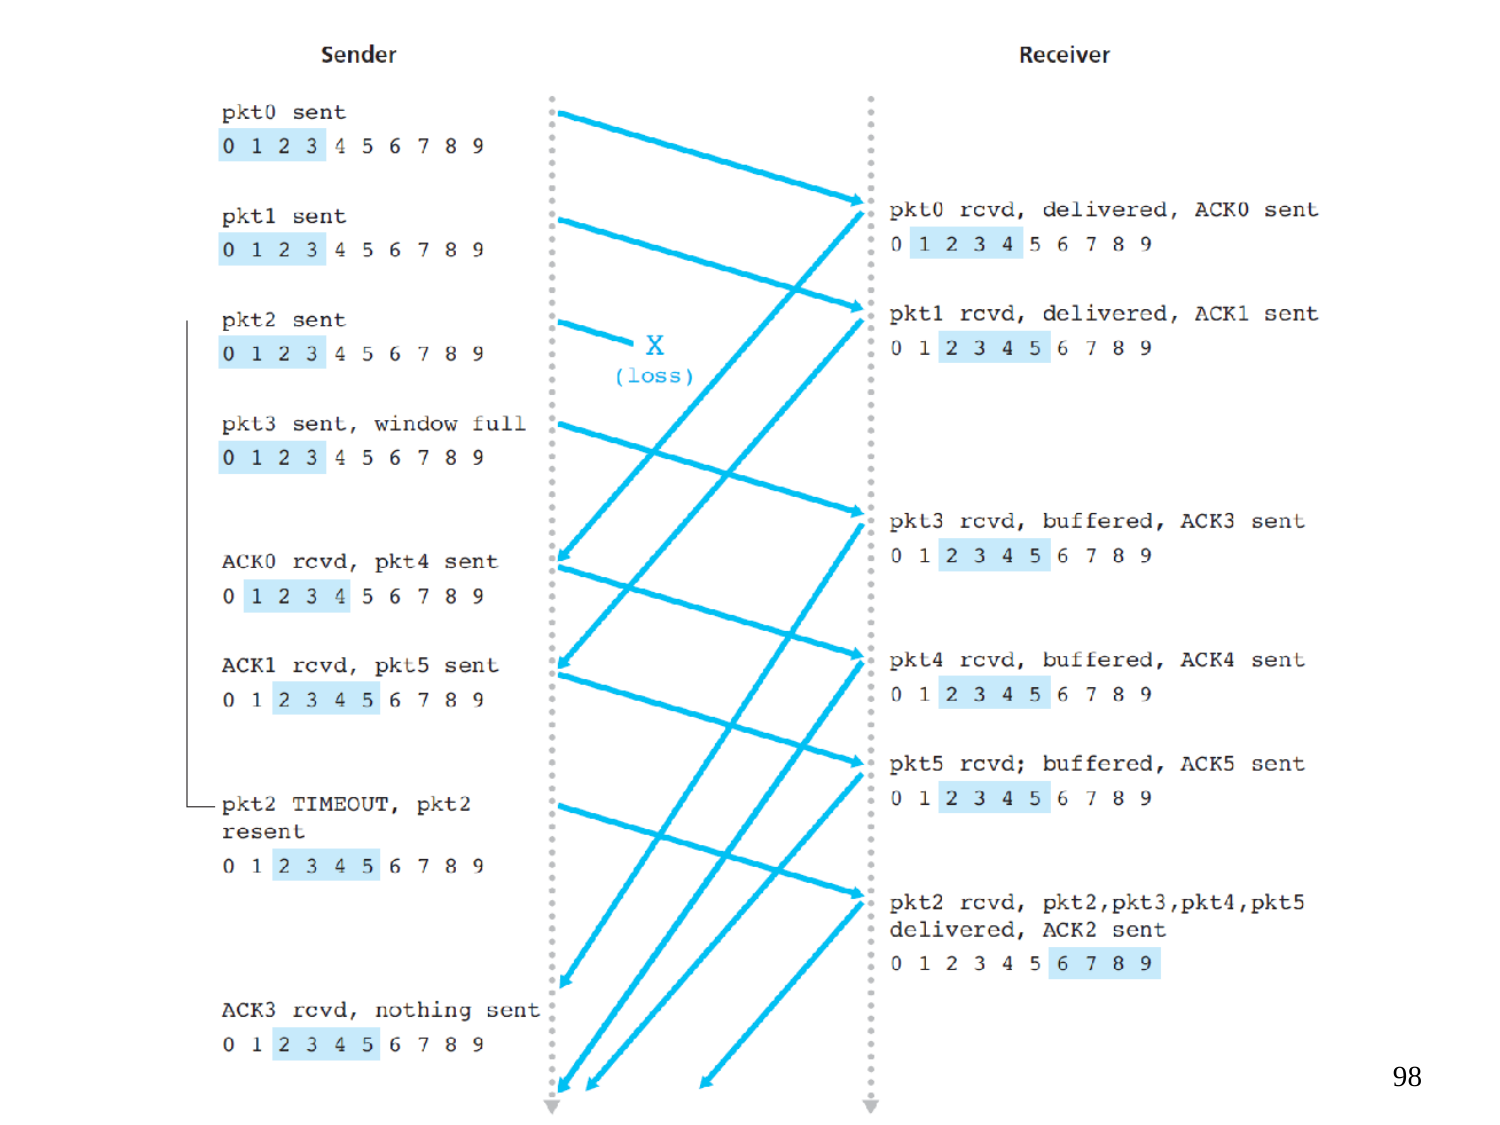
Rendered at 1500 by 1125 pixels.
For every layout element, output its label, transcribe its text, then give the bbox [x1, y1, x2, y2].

text_box 98 [1362, 1049, 1438, 1125]
picture [167, 0, 1333, 1125]
